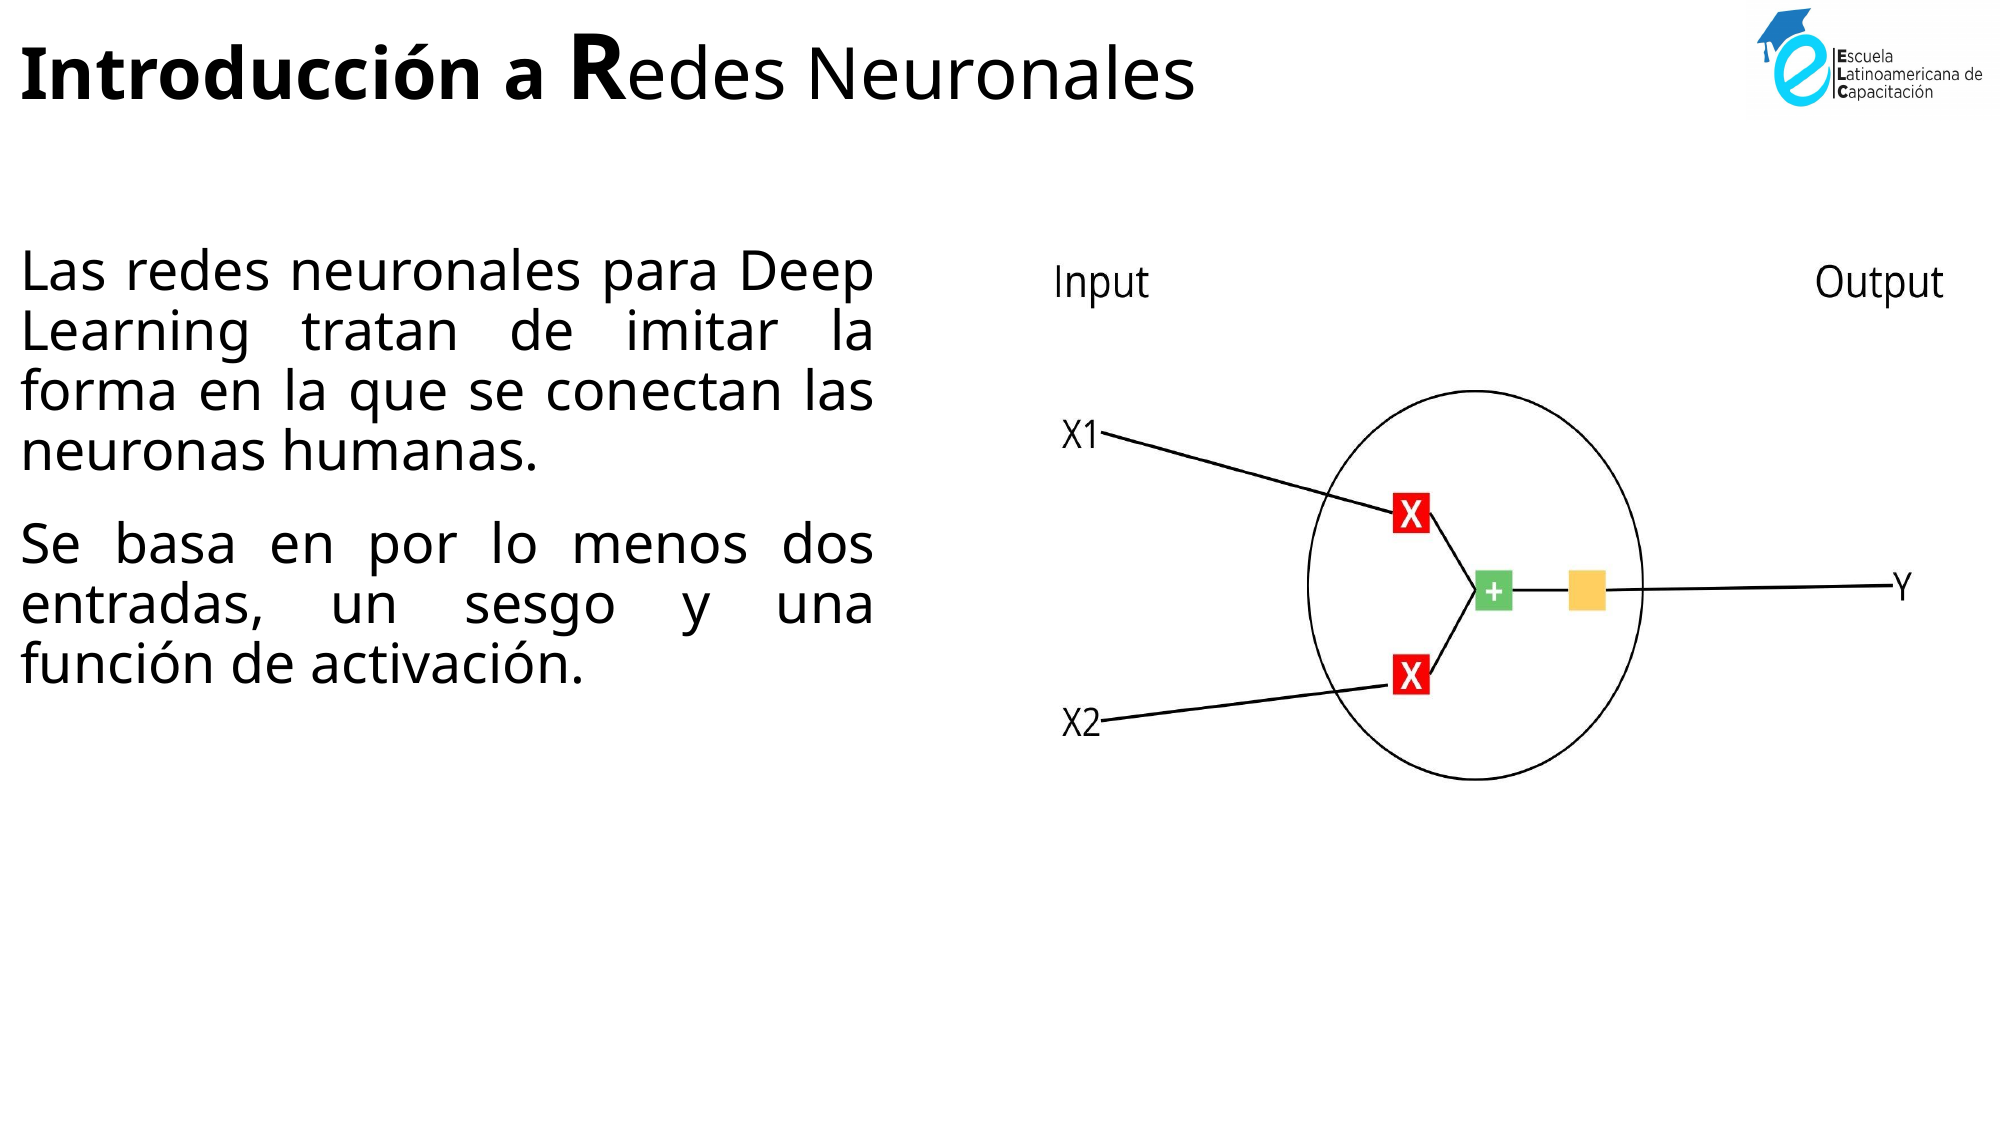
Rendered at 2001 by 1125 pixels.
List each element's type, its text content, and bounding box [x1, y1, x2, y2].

picture [1027, 250, 1981, 803]
title Introducción a Redes Neuronales [0, 0, 1946, 126]
list Las redes neuronales para Deep Learning tratan de imitar la forma en la que se conectan las neuronas humanas. Se basa en por lo menos dos entradas, un sesgo y una función de activación. [0, 222, 897, 901]
picture [1746, 0, 2000, 121]
